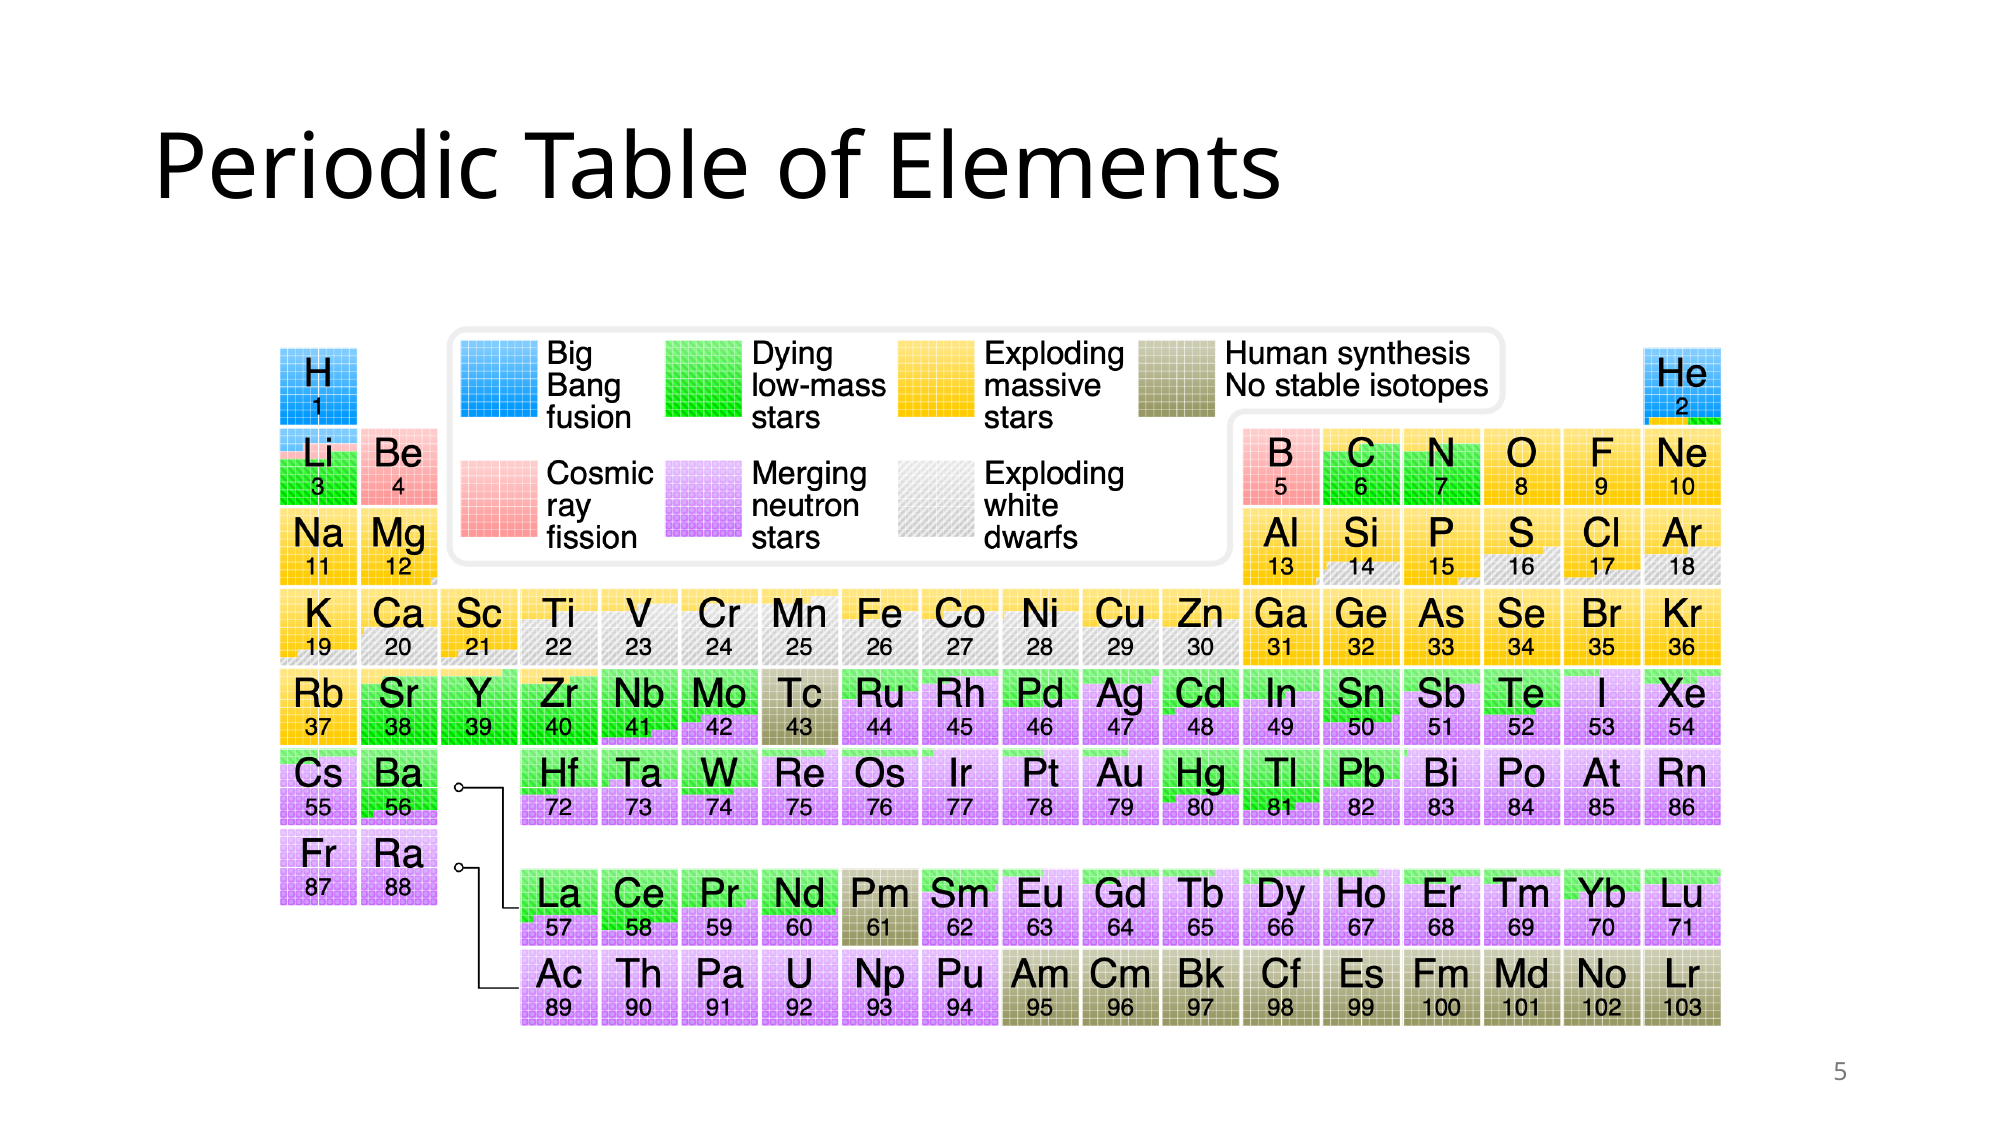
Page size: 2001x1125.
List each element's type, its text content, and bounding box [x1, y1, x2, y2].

picture [270, 313, 1730, 1044]
title Periodic Table of Elements [137, 59, 1863, 278]
slide_number 5 [1412, 1042, 1863, 1103]
